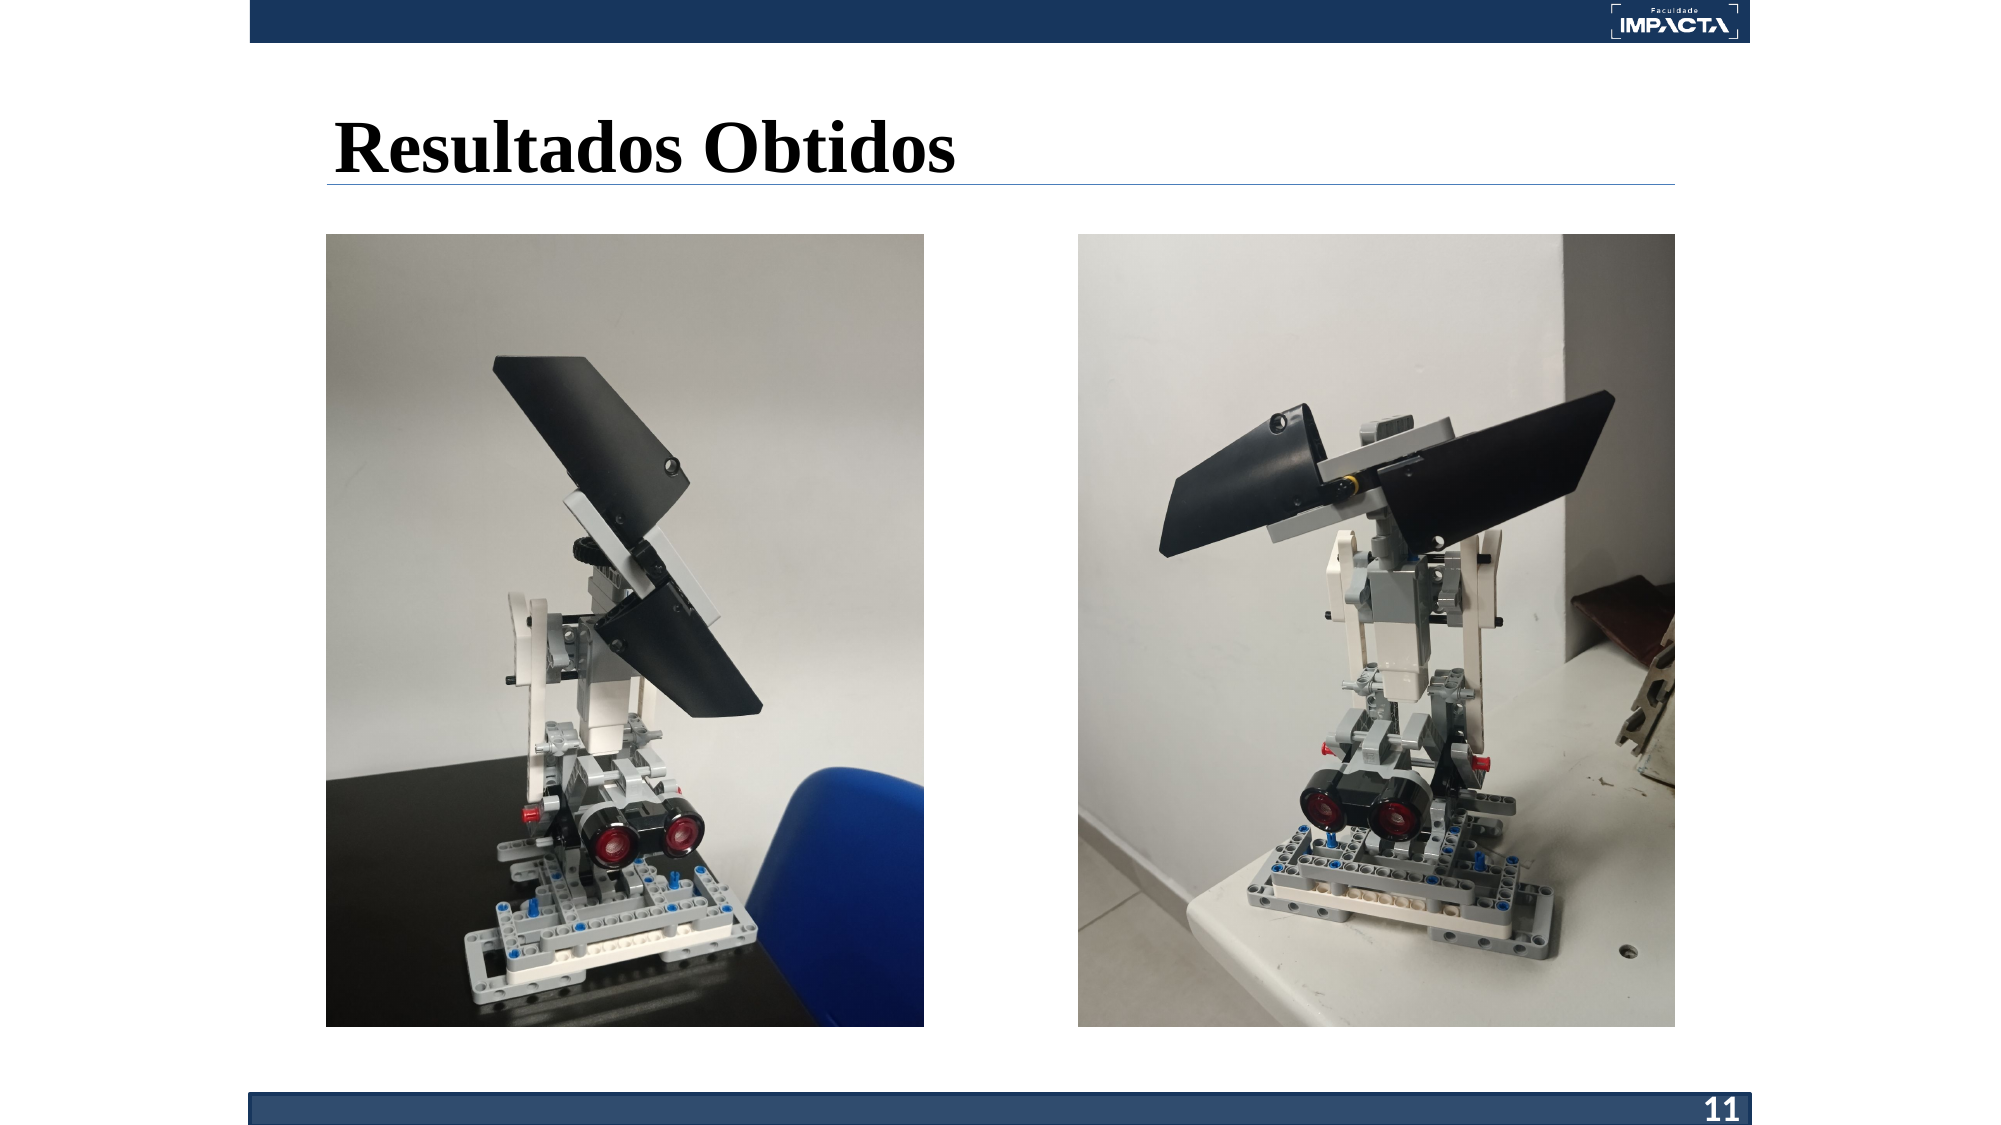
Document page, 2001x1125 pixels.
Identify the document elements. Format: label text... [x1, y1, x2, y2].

picture [1078, 234, 1676, 1028]
picture [1604, 0, 1745, 43]
picture [326, 234, 924, 1028]
title Resultados Obtidos [326, 89, 1675, 197]
slide_number ‹#› [1692, 1076, 1748, 1125]
